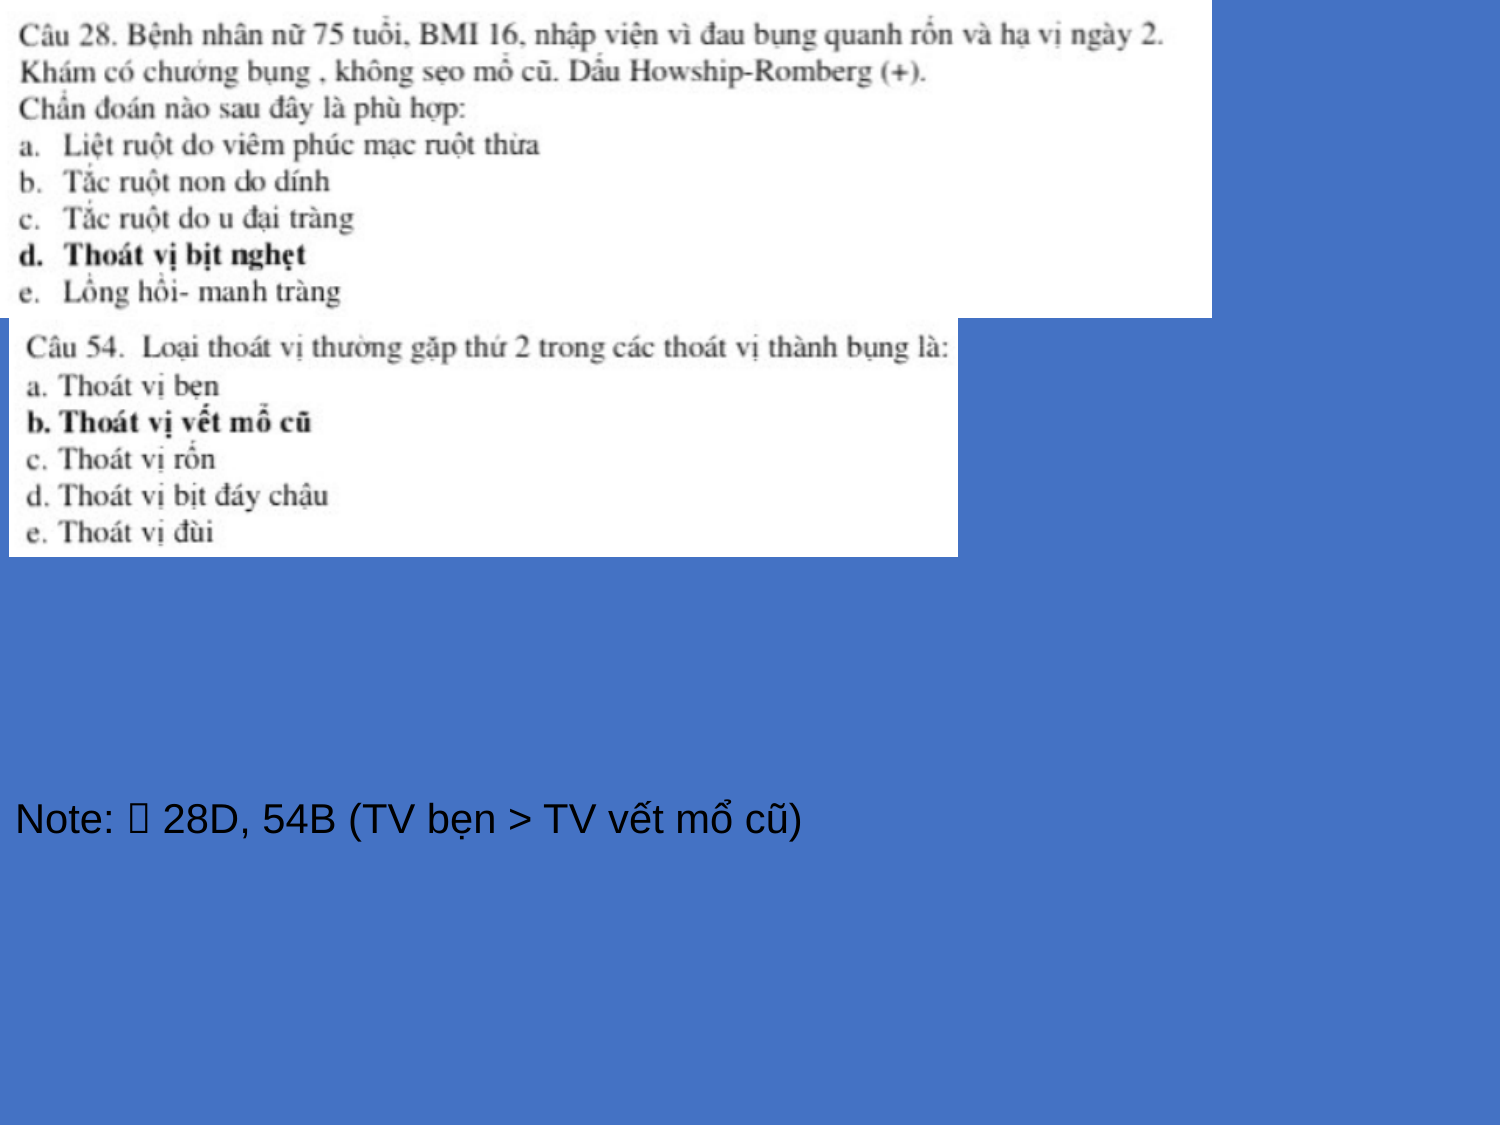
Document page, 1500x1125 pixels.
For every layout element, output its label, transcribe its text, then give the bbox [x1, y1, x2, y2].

picture [0, 0, 1212, 557]
subtitle Note:  28D, 54B (TV bẹn > TV vết mổ cũ) [0, 790, 1500, 1094]
